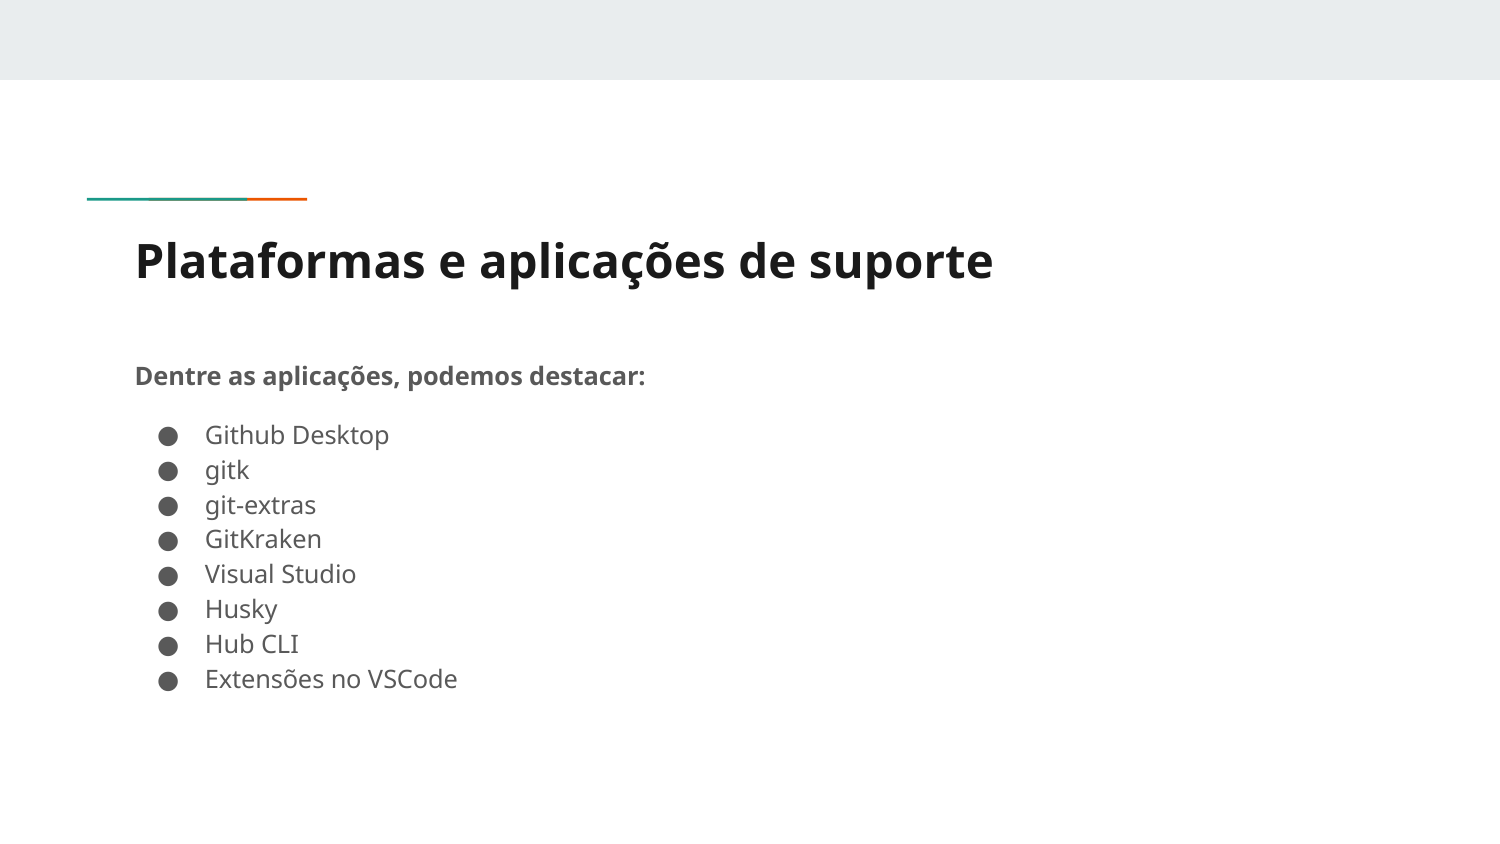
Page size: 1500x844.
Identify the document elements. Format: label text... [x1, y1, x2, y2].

title Plataformas e aplicações de suporte [119, 216, 1381, 305]
list Dentre as aplicações, podemos destacar: Github Desktop gitk git-extras GitKraken Visual Studio Husky Hub CLI Extensões no VSCode [119, 341, 1381, 712]
